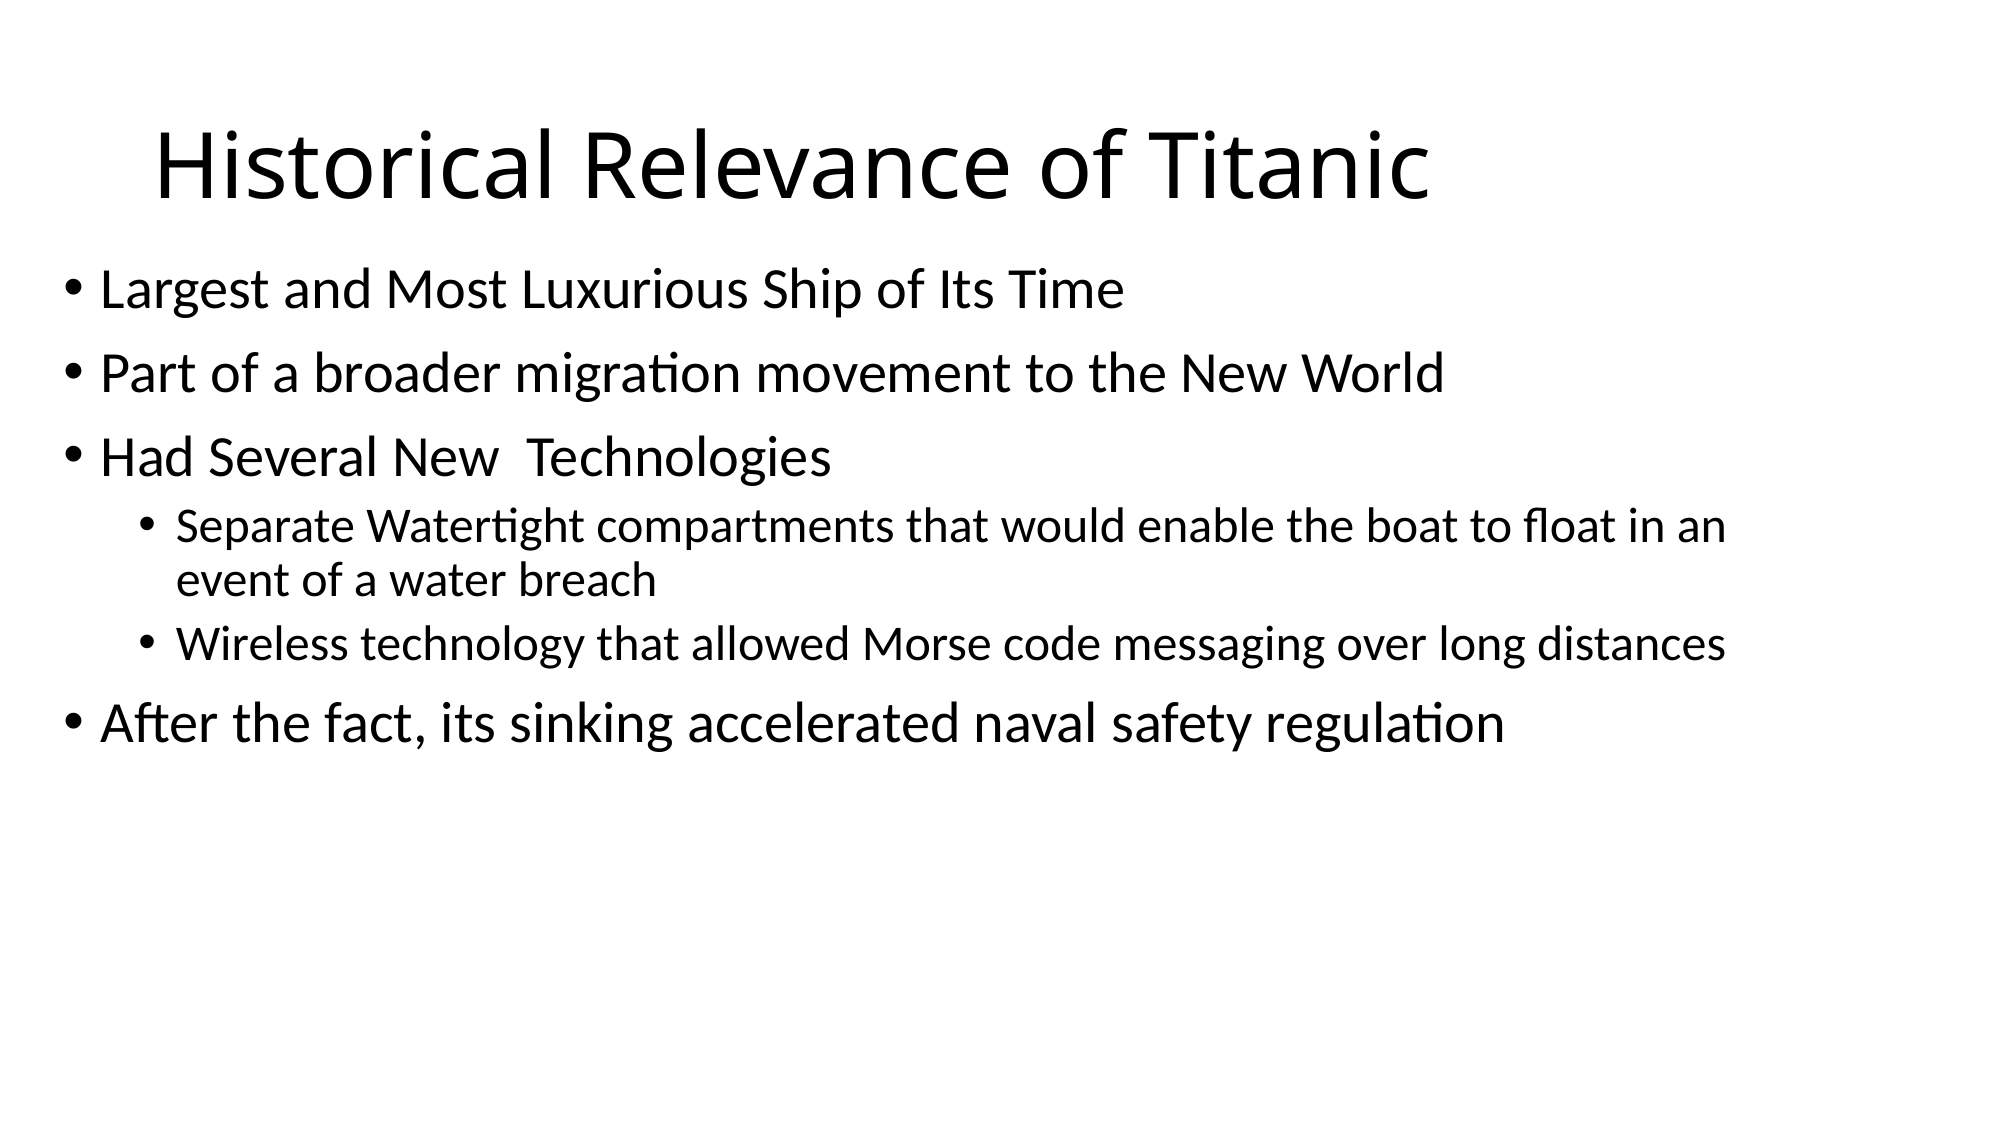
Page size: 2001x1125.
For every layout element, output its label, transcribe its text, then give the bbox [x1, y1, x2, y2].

title Historical Relevance of Titanic [137, 59, 1863, 278]
list Largest and Most Luxurious Ship of Its Time Part of a broader migration movement to the New World Had Several New Technologies Separate Watertight compartments that would enable the boat to float in an event of a water breach Wireless technology that allowed Morse code messaging over long distances After the fact, its sinking accelerated naval safety regulation [48, 250, 1774, 965]
